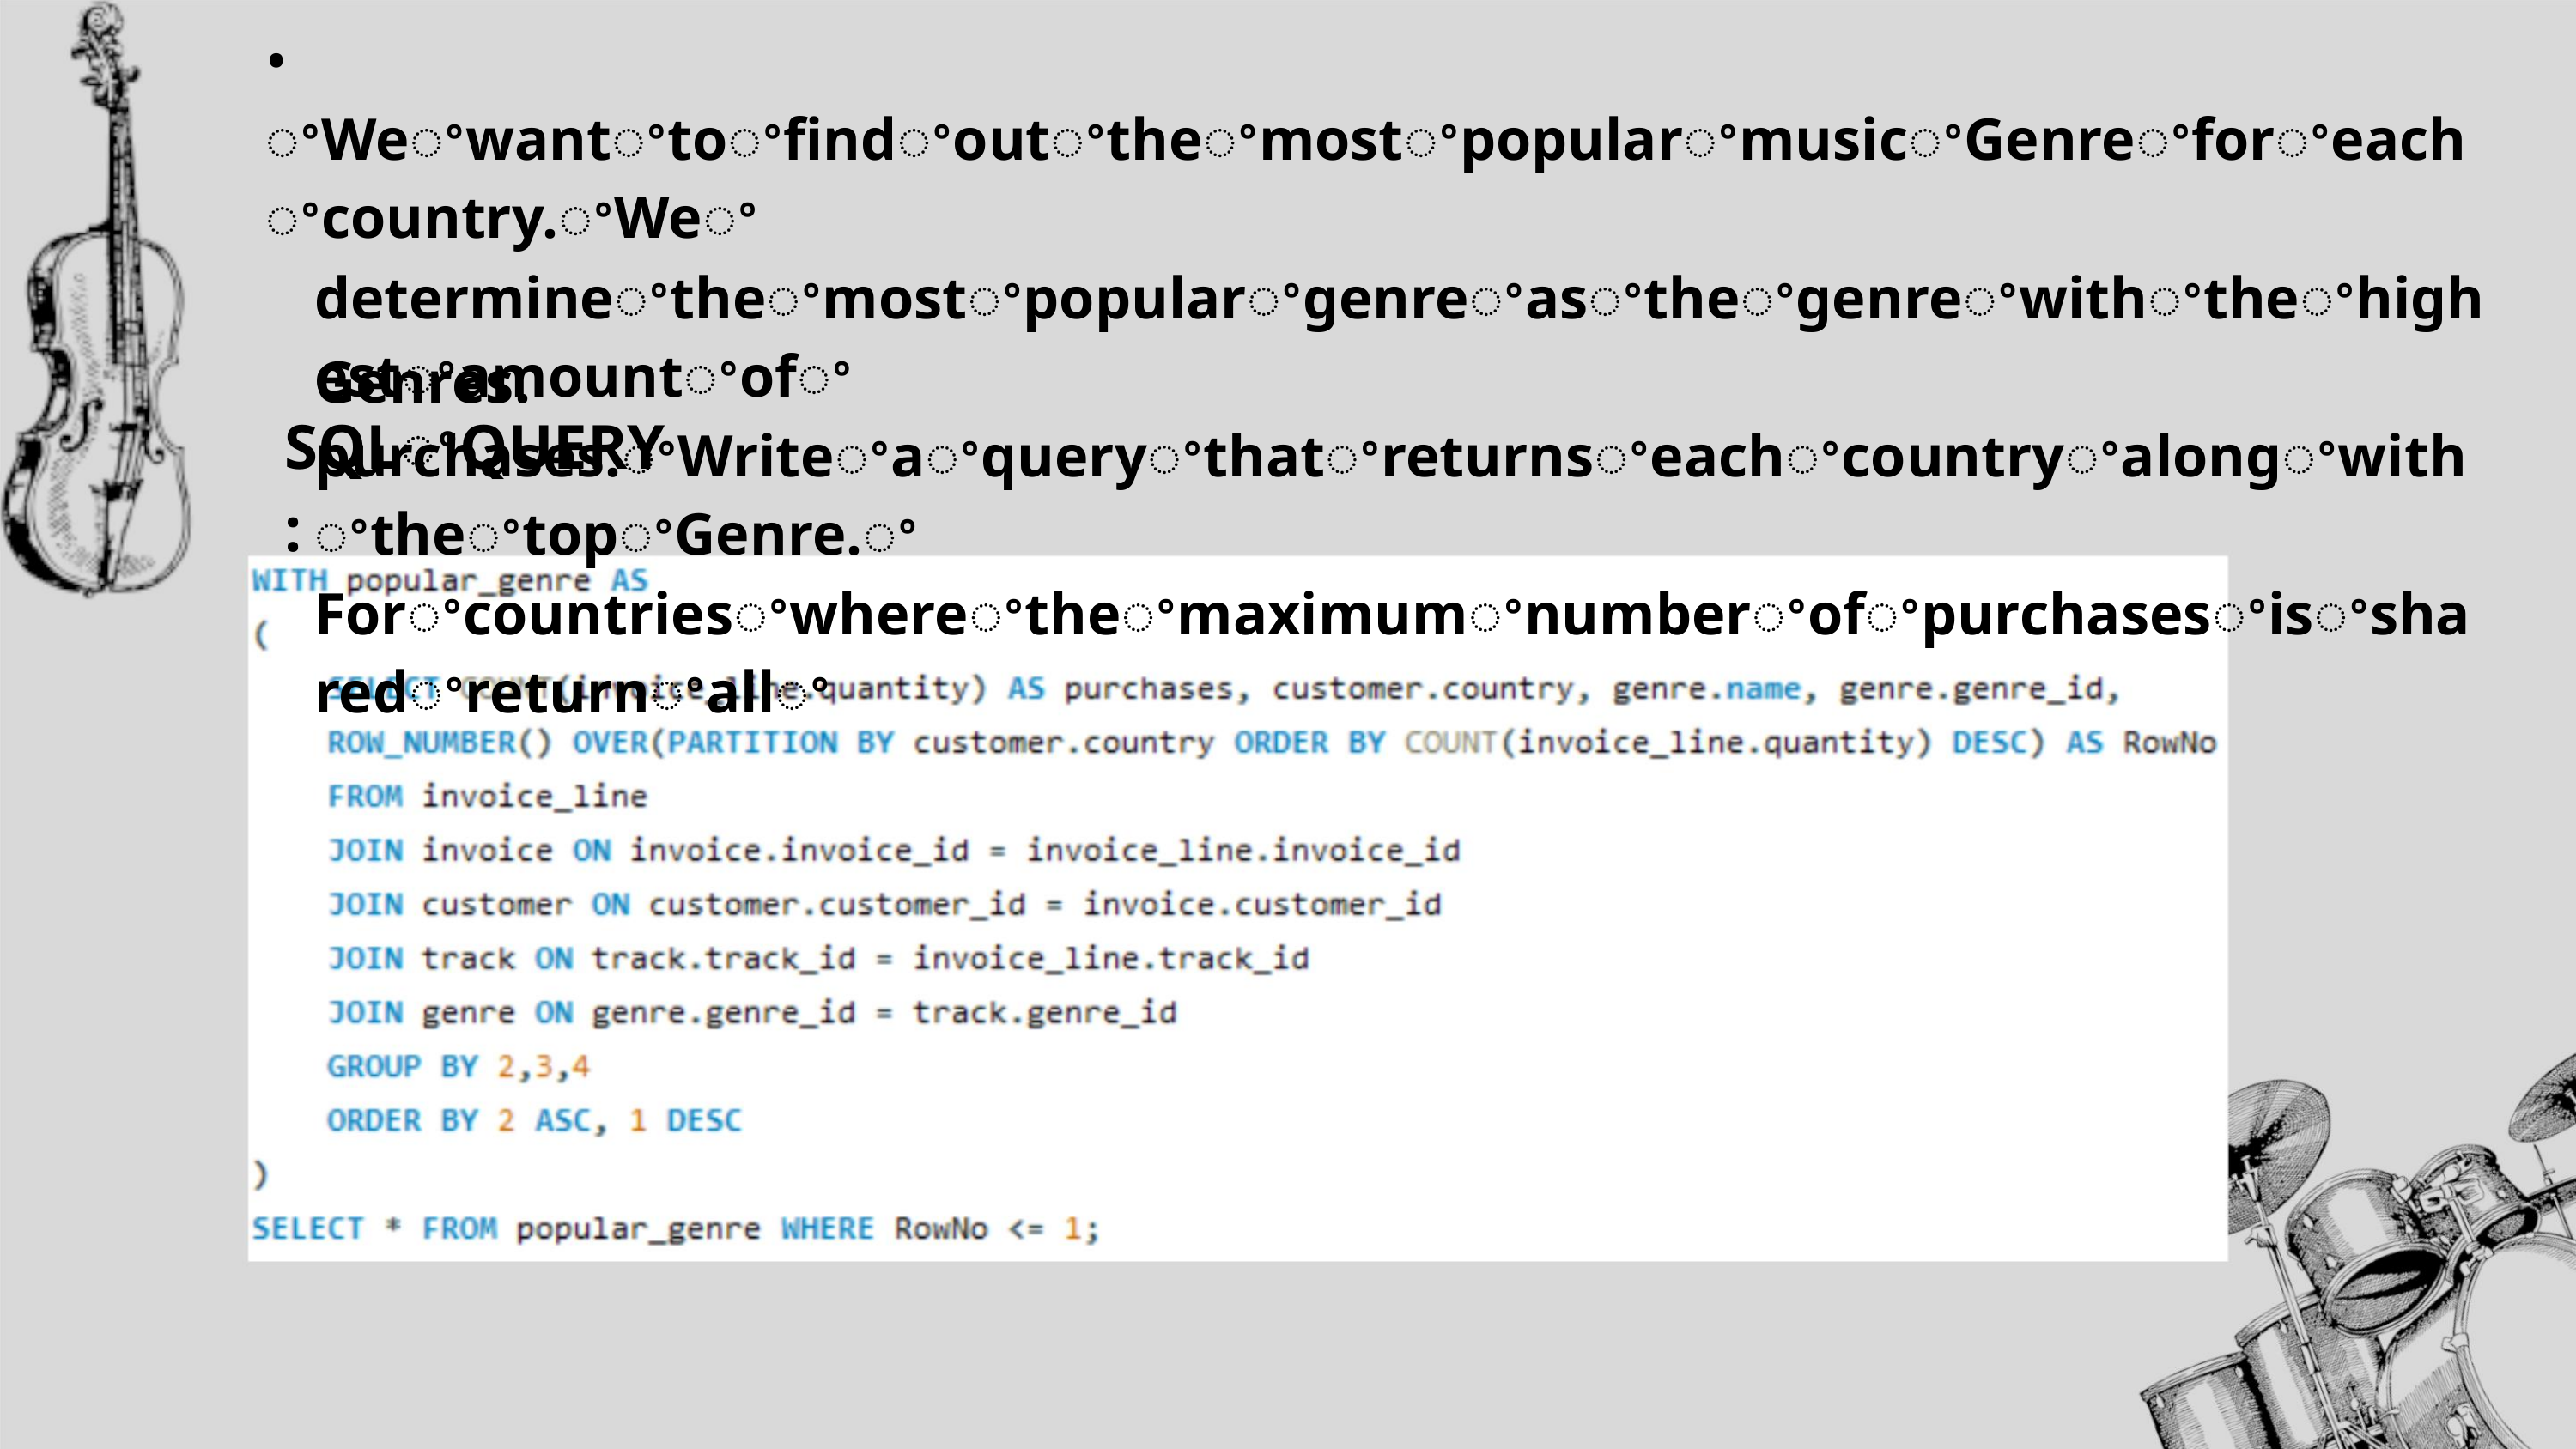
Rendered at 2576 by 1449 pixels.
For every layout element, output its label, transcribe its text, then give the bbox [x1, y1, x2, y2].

text_box SQLꢀQUERY: [284, 397, 667, 564]
text_box • ꢀWeꢀwantꢀtoꢀfindꢀoutꢀtheꢀmostꢀpopularꢀmusicꢀGenreꢀforꢀeachꢀcountry.ꢀWeꢀ determineꢀtheꢀmostꢀpopularꢀgenreꢀasꢀtheꢀgenreꢀwithꢀtheꢀhighestꢀamountꢀofꢀ purchases.ꢀWriteꢀaꢀqueryꢀthatꢀreturnsꢀeachꢀcountryꢀalongꢀwithꢀtheꢀtopꢀGenre.ꢀ Forꢀcountriesꢀwhereꢀtheꢀmaximumꢀnumberꢀofꢀpurchasesꢀisꢀsharedꢀreturnꢀallꢀ [265, 15, 2495, 724]
text_box [0, 0, 2576, 1449]
text_box Genres. [314, 336, 551, 397]
